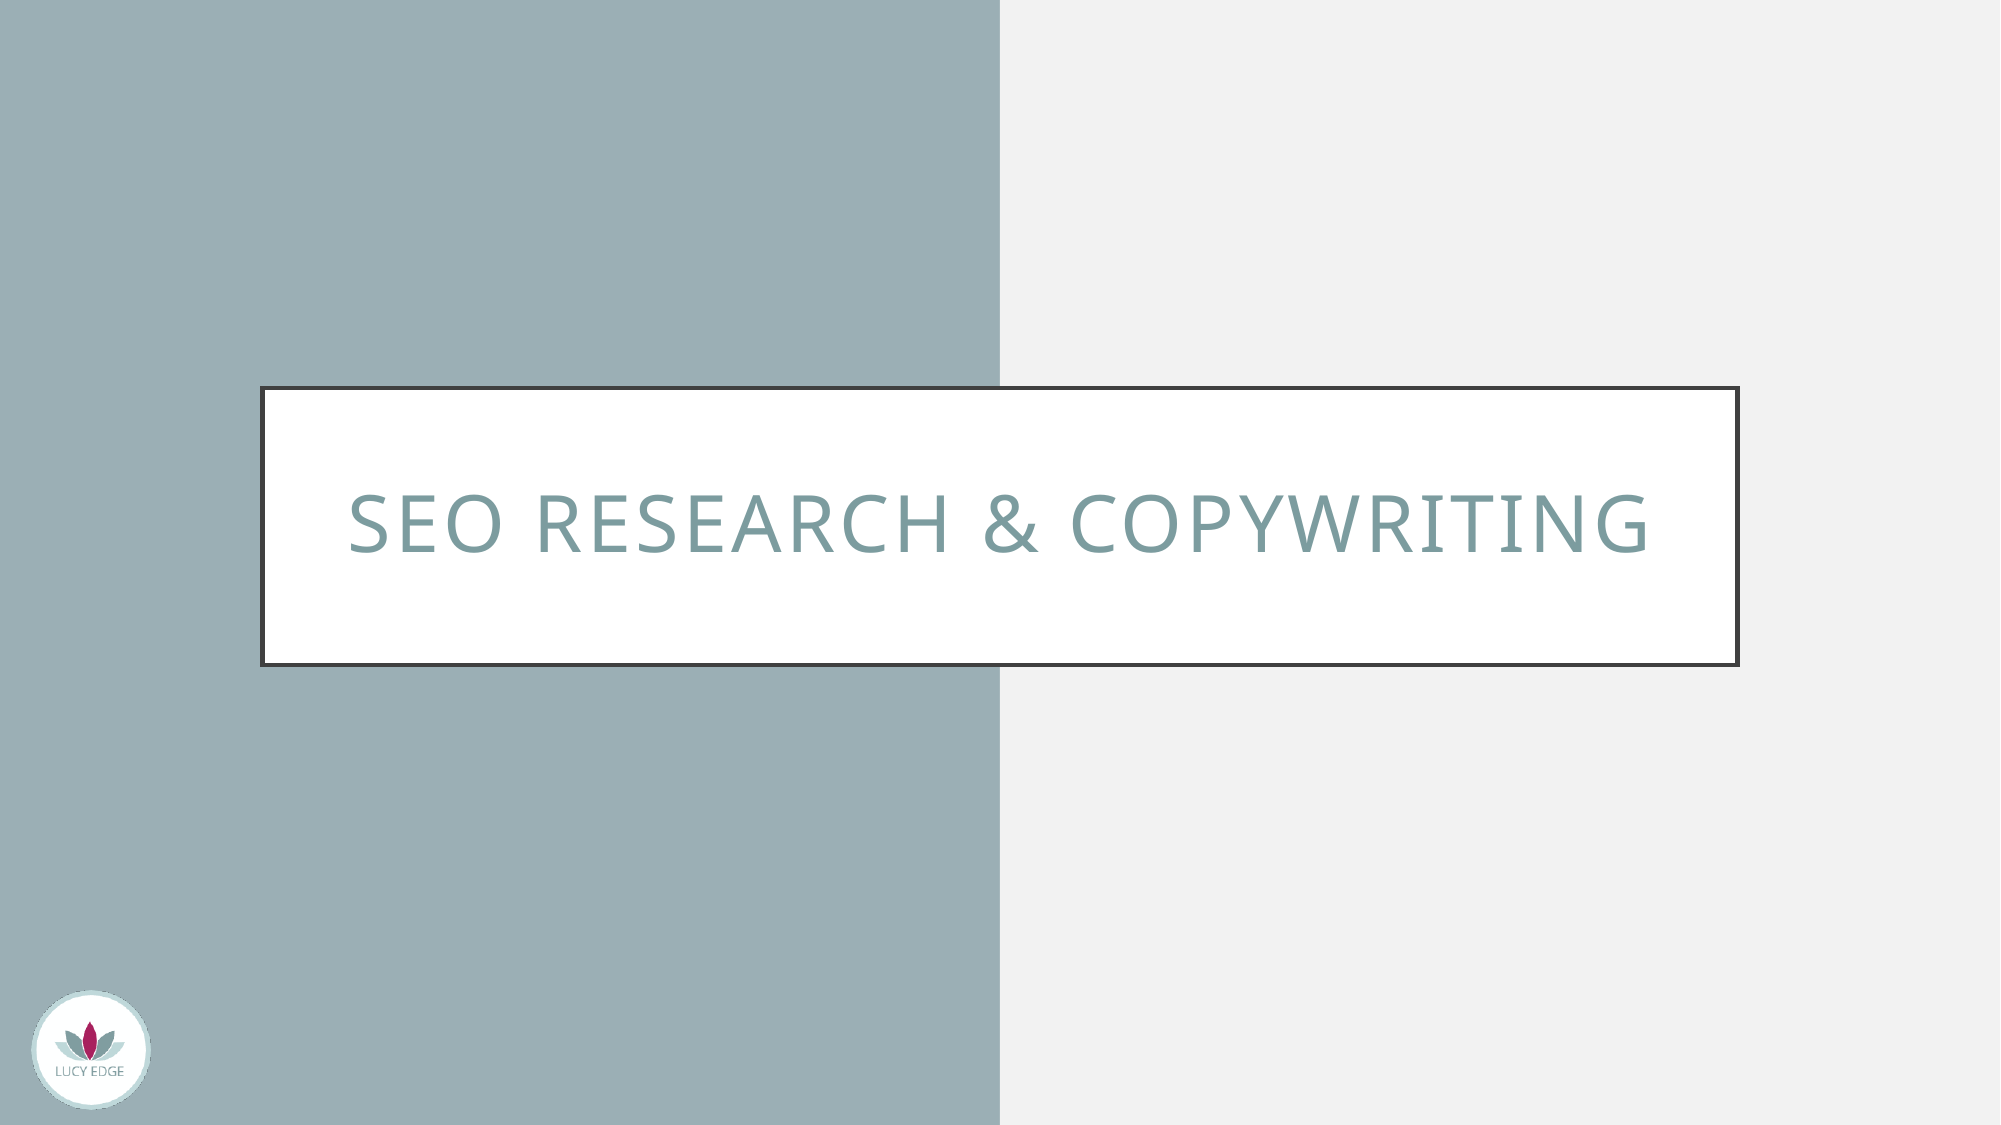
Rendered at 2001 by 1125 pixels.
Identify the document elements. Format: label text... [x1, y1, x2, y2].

picture [25, 983, 159, 1117]
title Seo research & copywriting [260, 386, 1740, 667]
text_box [999, 0, 2000, 1125]
